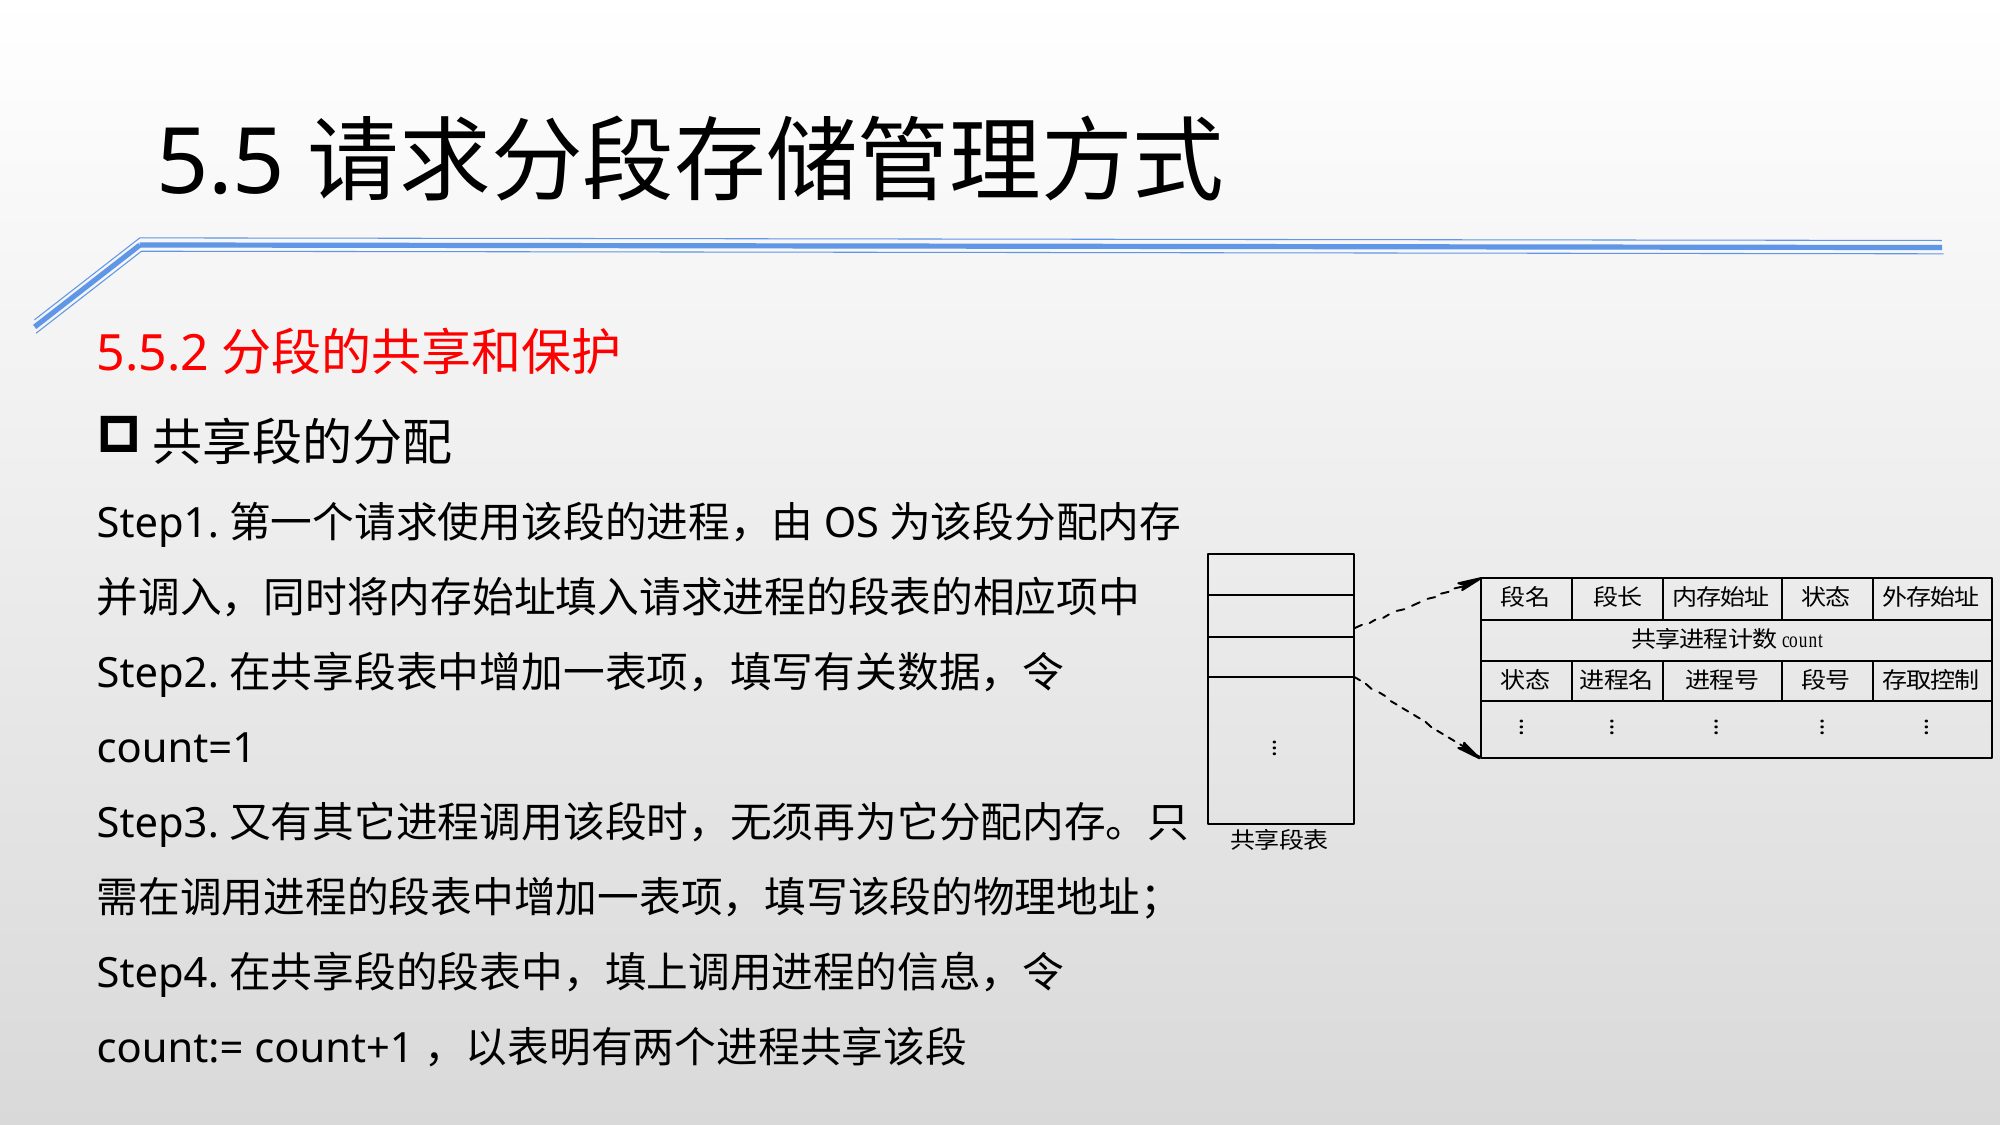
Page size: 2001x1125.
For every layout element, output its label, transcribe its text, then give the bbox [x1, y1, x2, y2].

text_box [34, 237, 1942, 244]
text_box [36, 251, 1944, 334]
text_box 5.5.2分段的共享和保护 共享段的分配 Step1.第一个请求使用该段的进程，由OS为该段分配内存并调入，同时将内存始址填入请求进程的段表的相应项中 Step2.在共享段表中增加一表项，填写有关数据，令count=1 Step3.又有其它进程调用该段时，无须再为它分配内存。只需在调用进程的段表中增加一表项，填写该段的物理地址； Step4.在共享段的段表中，填上调用进程的信息，令count:= count+1，以表明有两个进程共享该段 [81, 334, 1216, 1125]
text_box 5.5请求分段存储管理方式 [141, 94, 1570, 237]
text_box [34, 244, 1942, 327]
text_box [1199, 546, 2000, 865]
